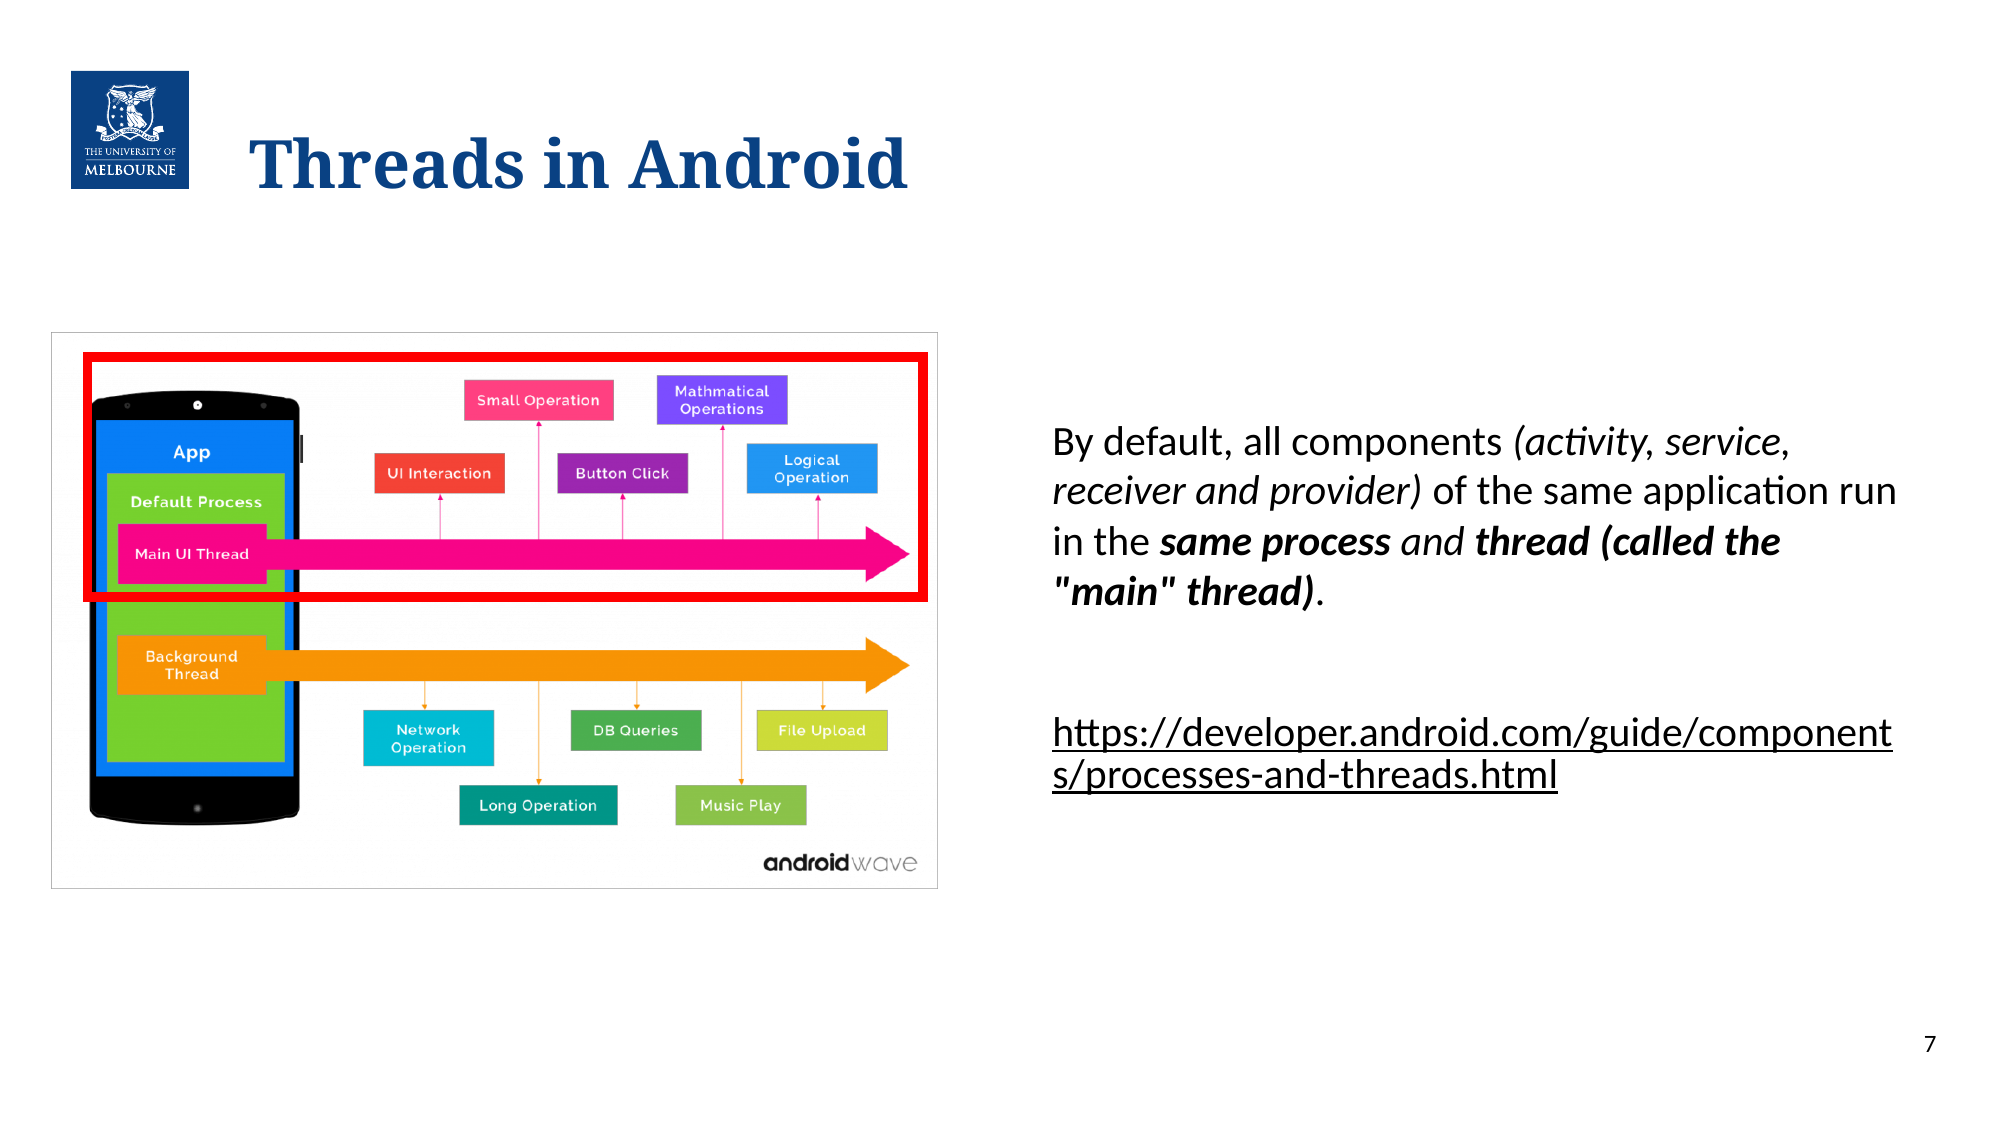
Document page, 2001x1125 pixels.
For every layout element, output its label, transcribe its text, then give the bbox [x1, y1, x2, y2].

title Threads in Android [234, 64, 1924, 211]
list By default, all components (activity, service, receiver and provider) of the same application run in the same process and thread (called the "main" thread). https://developer.android.com/guide/components/processes-and-threads.html [1037, 405, 1924, 815]
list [51, 332, 938, 889]
slide_number 7 [1797, 1012, 1937, 1073]
